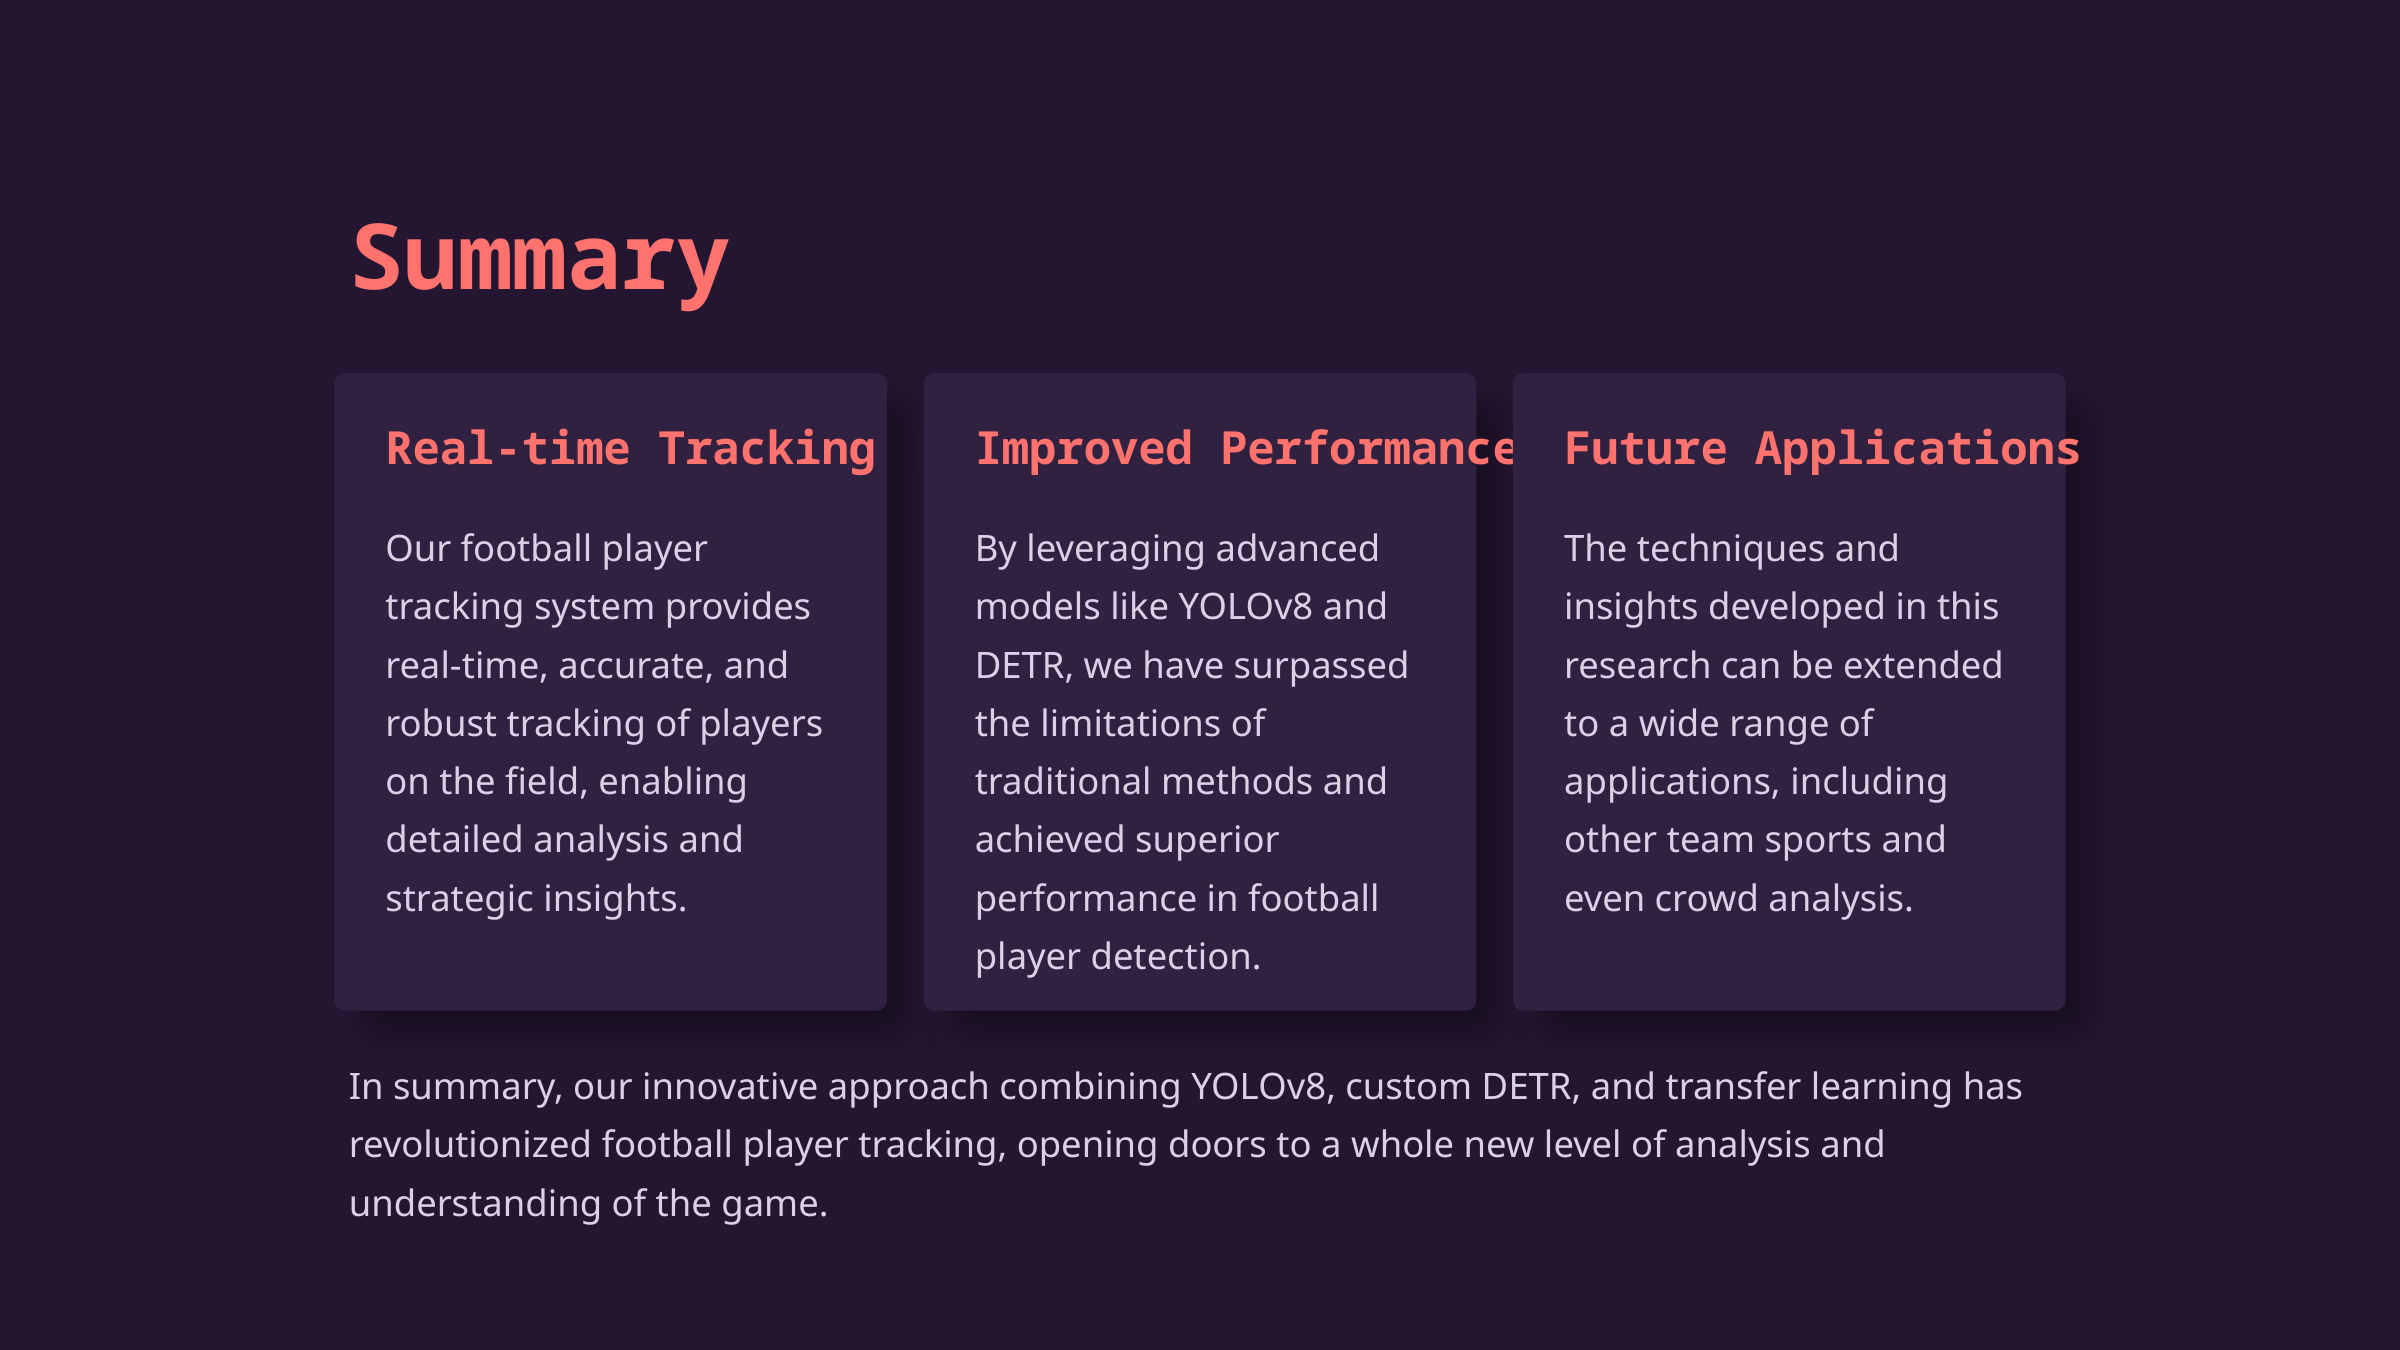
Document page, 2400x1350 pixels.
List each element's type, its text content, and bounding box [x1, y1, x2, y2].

text_box Our football player tracking system provides real-time, accurate, and robust tracking of players on the field, enabling detailed analysis and strategic insights. [370, 503, 851, 912]
text_box By leveraging advanced models like YOLOv8 and DETR, we have surpassed the limitations of traditional methods and achieved superior performance in football player detection. [960, 503, 1440, 912]
text_box Improved Performance [960, 409, 1410, 467]
text_box [1512, 373, 2066, 1011]
text_box Future Applications [1549, 409, 1977, 467]
text_box [923, 373, 1477, 1011]
text_box The techniques and insights developed in this research can be extended to a wide range of applications, including other team sports and even crowd analysis. [1549, 503, 2030, 853]
text_box Summary [334, 186, 1167, 301]
text_box In summary, our innovative approach combining YOLOv8, custom DETR, and transfer learning has revolutionized football player tracking, opening doors to a whole new level of analysis and understanding of the game. [334, 1040, 2066, 1216]
text_box Real-time Tracking [370, 409, 776, 467]
text_box [0, 0, 2400, 1350]
text_box [334, 373, 888, 1011]
